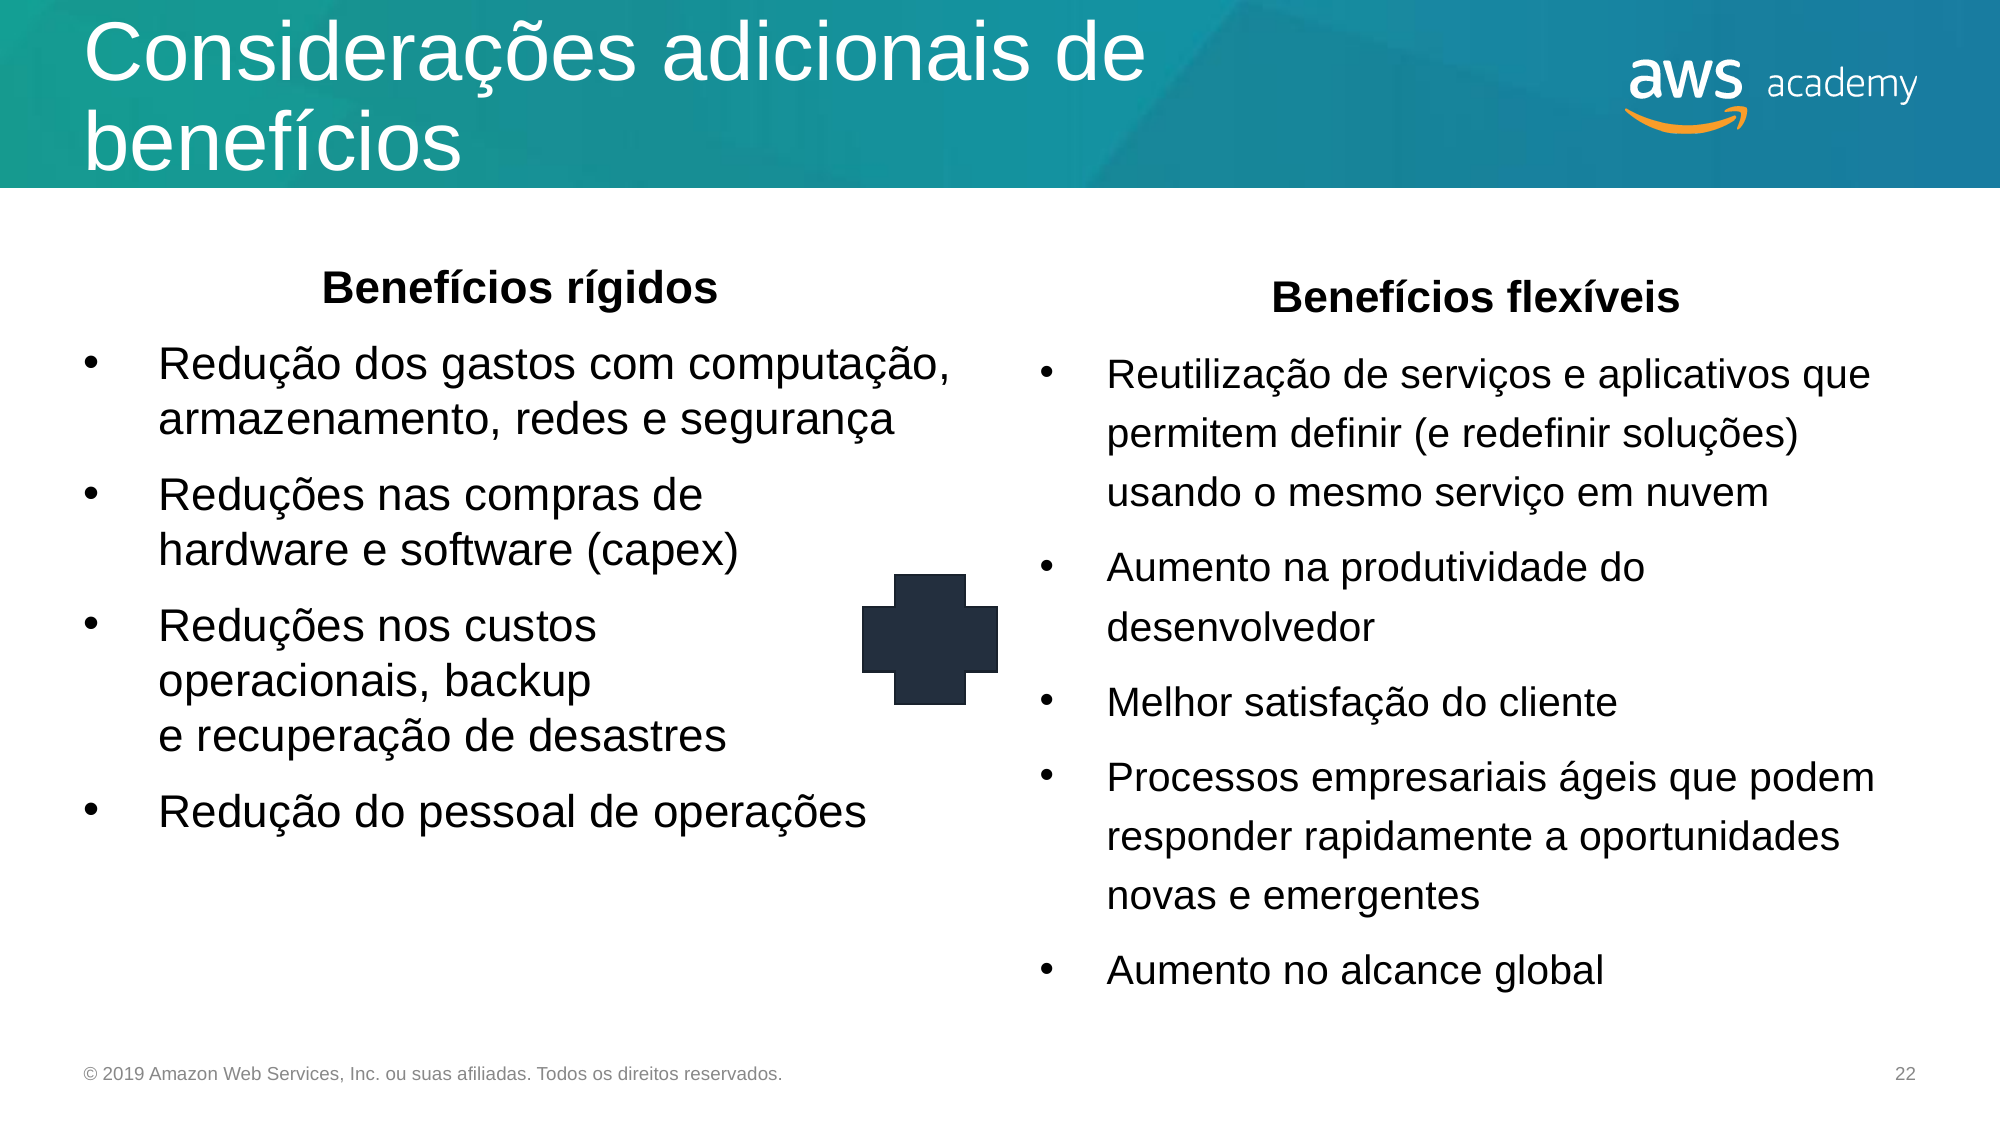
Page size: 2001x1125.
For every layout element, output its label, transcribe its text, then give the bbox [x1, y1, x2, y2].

footer © 2019 Amazon Web Services, Inc. ou suas afiliadas. Todos os direitos reservados. [68, 1042, 801, 1103]
list Benefícios flexíveis Reutilização de serviços e aplicativos que permitem definir (e redefinir soluções) usando o mesmo serviço em nuvem Aumento na produtividade do desenvolvedor Melhor satisfação do cliente Processos empresariais ágeis que podem responder rapidamente a oportunidades novas e emergentes Aumento no alcance global [1024, 250, 1928, 1013]
list Benefícios rígidos Redução dos gastos com computação, armazenamento, redes e segurança Reduções nas compras de hardware e software (capex) Reduções nos custos operacionais, backup e recuperação de desastres Redução do pessoal de operações [68, 250, 972, 1014]
title Considerações adicionais de benefícios [68, 59, 1551, 138]
text_box [863, 574, 998, 704]
slide_number 22 [1481, 1042, 1932, 1103]
picture [0, 0, 2000, 188]
